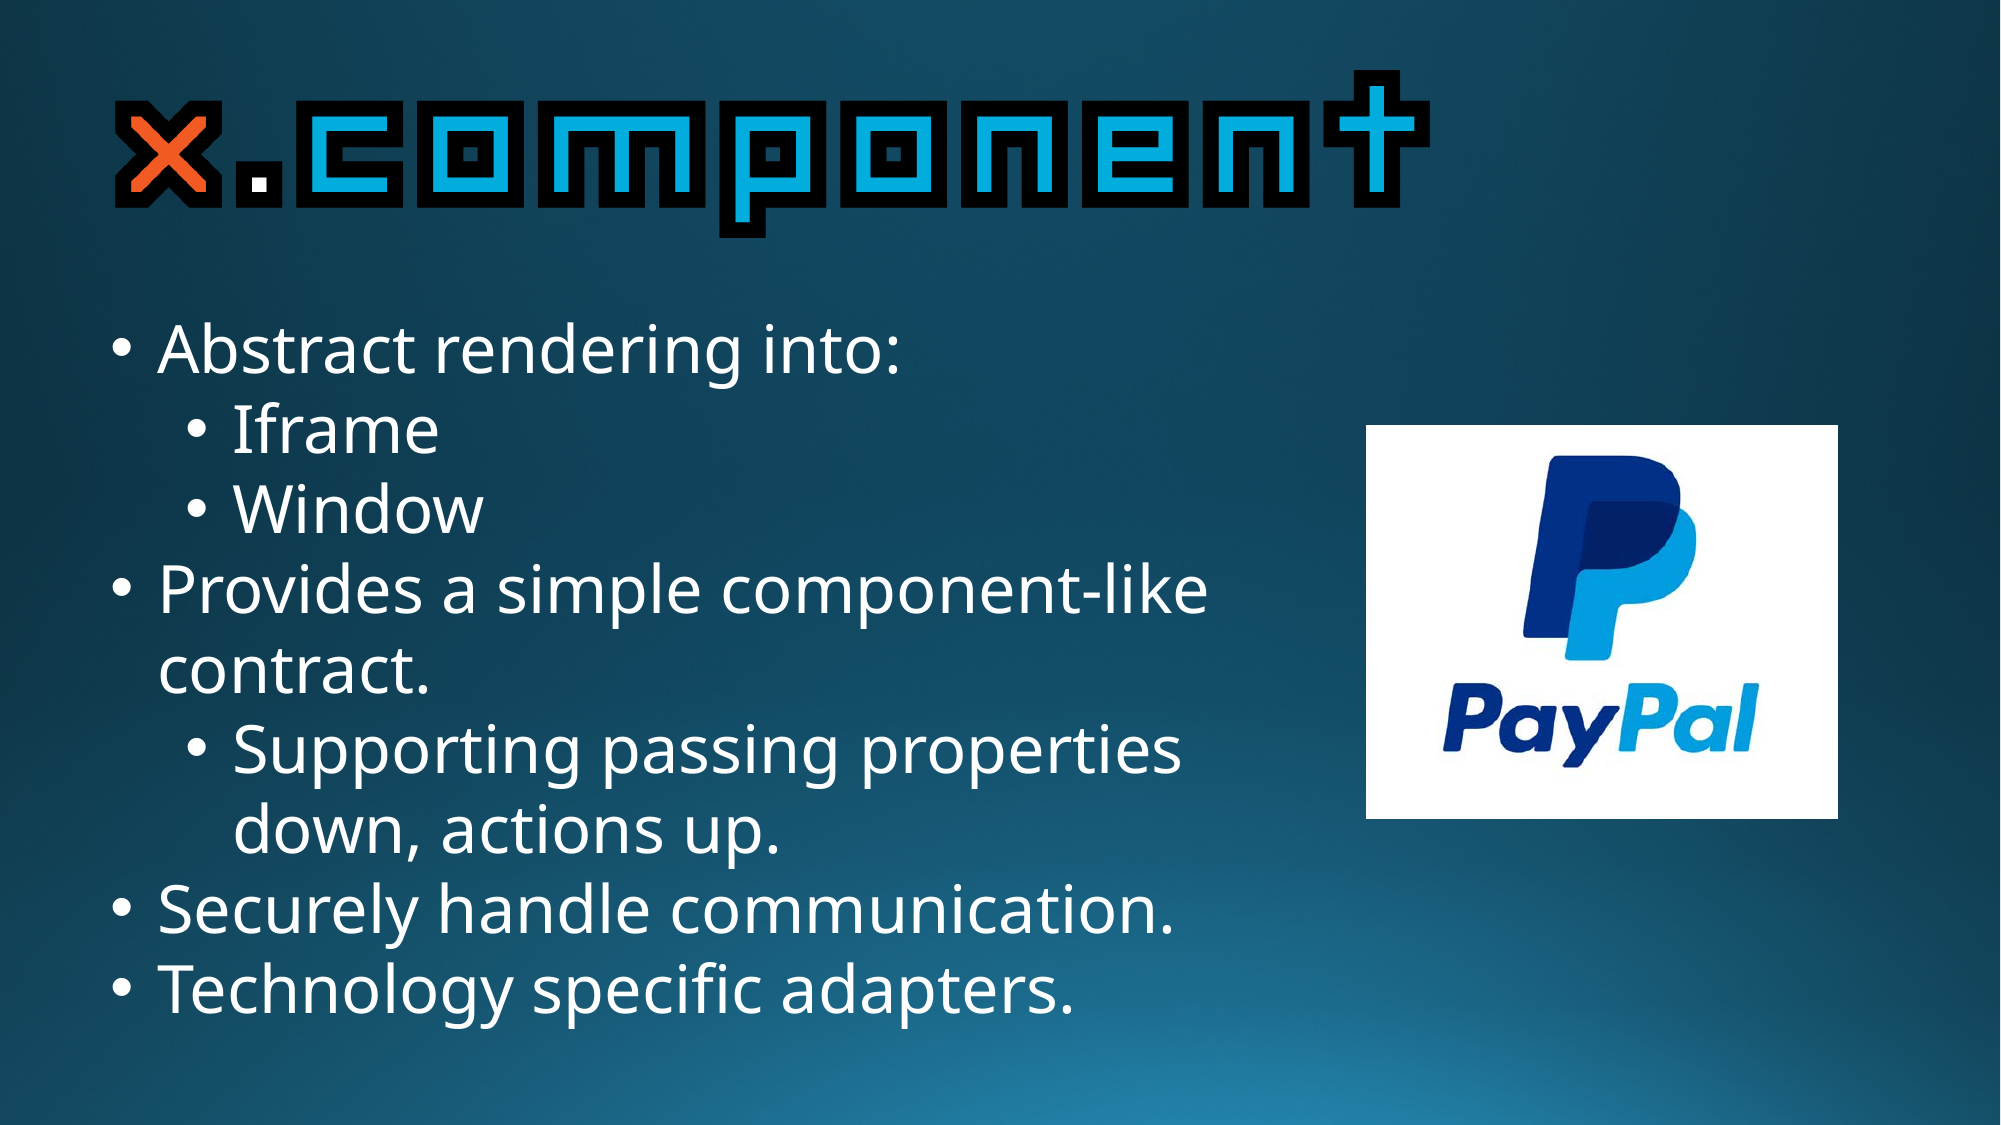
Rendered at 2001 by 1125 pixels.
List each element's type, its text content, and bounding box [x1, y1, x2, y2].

text_box Abstract rendering into: Iframe Window Provides a simple component-like contract. Supporting passing properties down, actions up. Securely handle communication. Technology specific adapters. [95, 299, 1353, 1034]
picture [0, 0, 2001, 1125]
